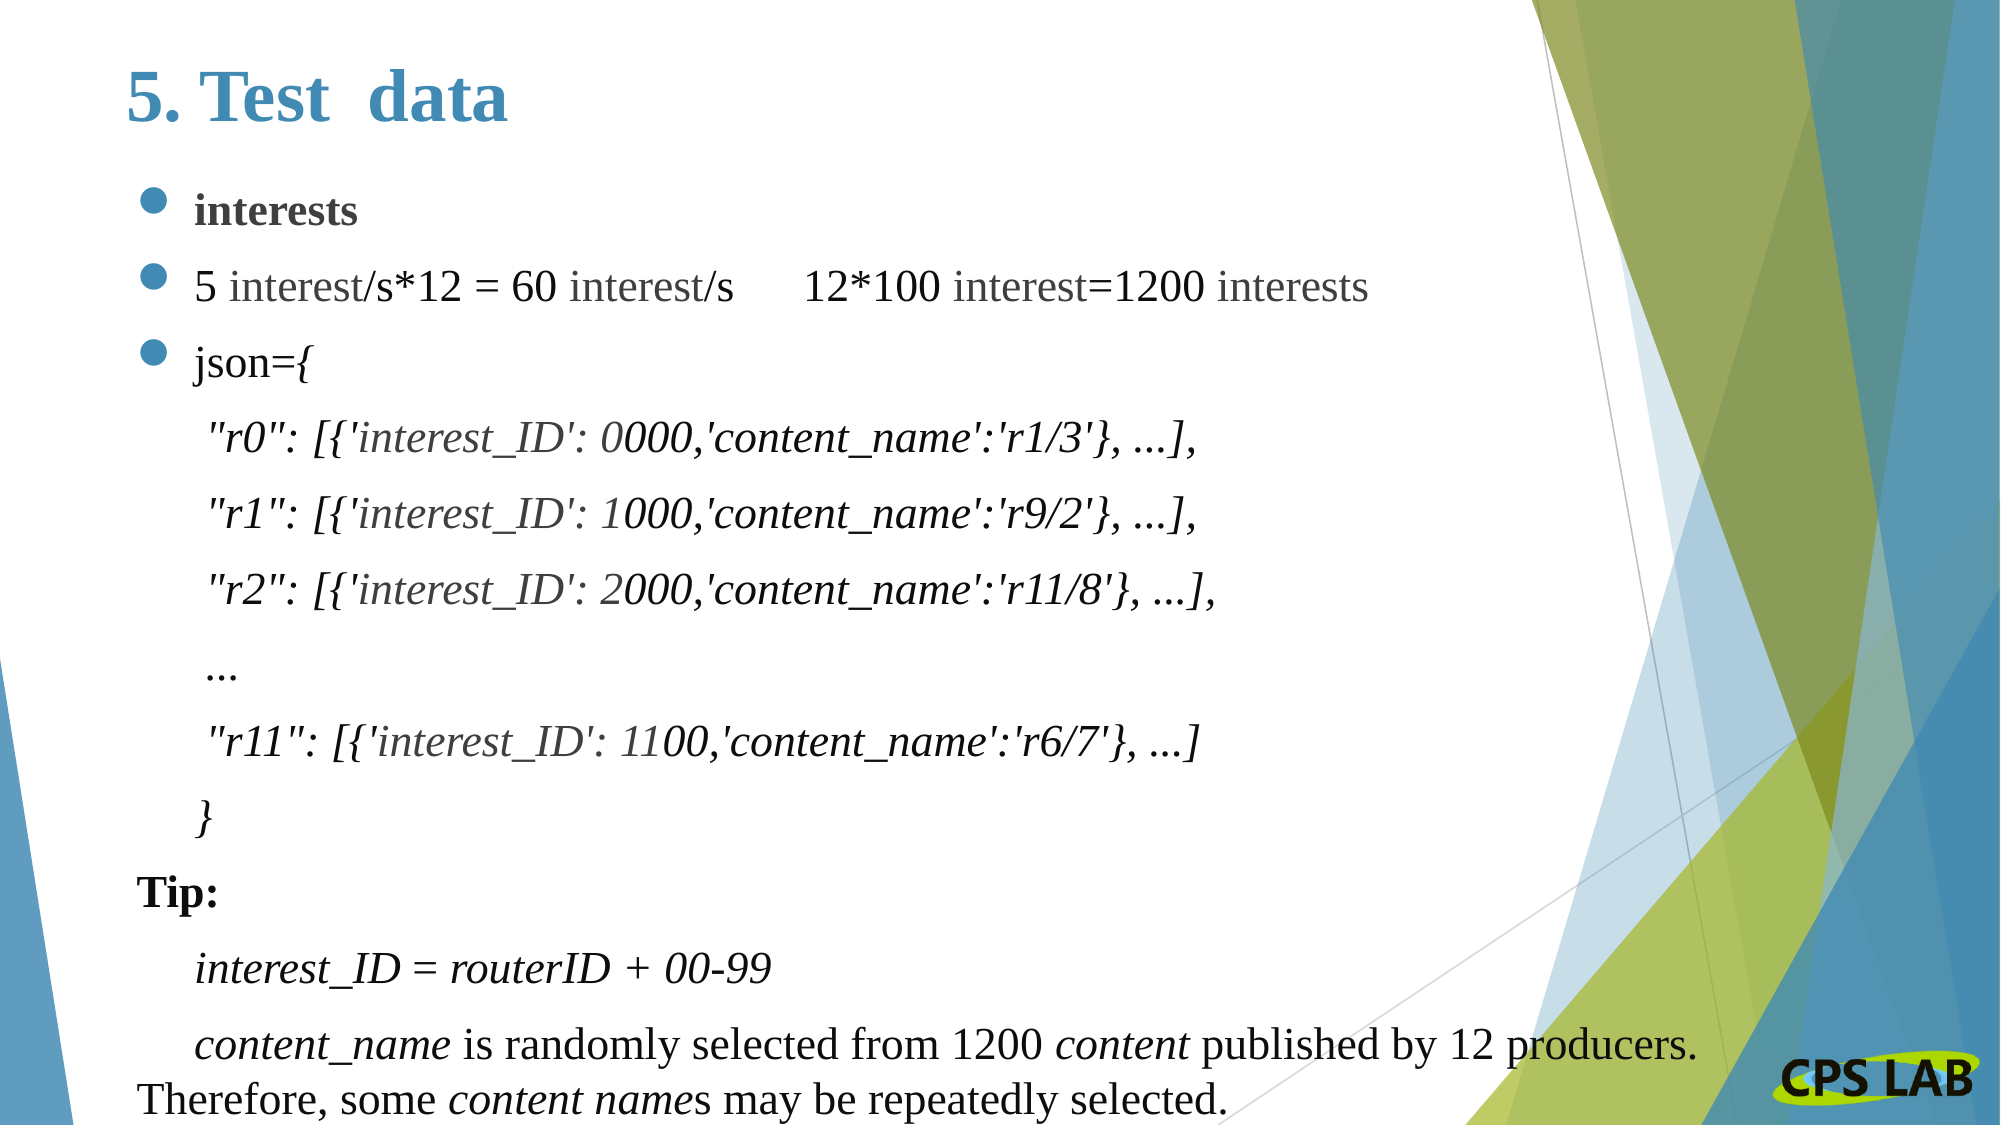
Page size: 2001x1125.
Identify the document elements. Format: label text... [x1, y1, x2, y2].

list interests 5 interest/s*12 = 60 interest/s 12*100 interest=1200 interests json={ "r0": [{'interest_ID': 0000,'content_name':'r1/3'}, ...], "r1": [{'interest_ID': 1000,'content_name':'r9/2'}, ...], "r2": [{'interest_ID': 2000,'content_name':'r11/8'}, ...], ... "r11": [{'interest_ID': 1100,'content_name':'r6/7'}, ...] } Tip: interest_ID = routerID + 00-99 content_name is randomly selected from 1200 content published by 12 producers. Therefore, some content names may be repeatedly selected. [104, 172, 1715, 1124]
picture [1772, 1050, 1980, 1106]
title 5. Test data [111, 38, 1546, 166]
